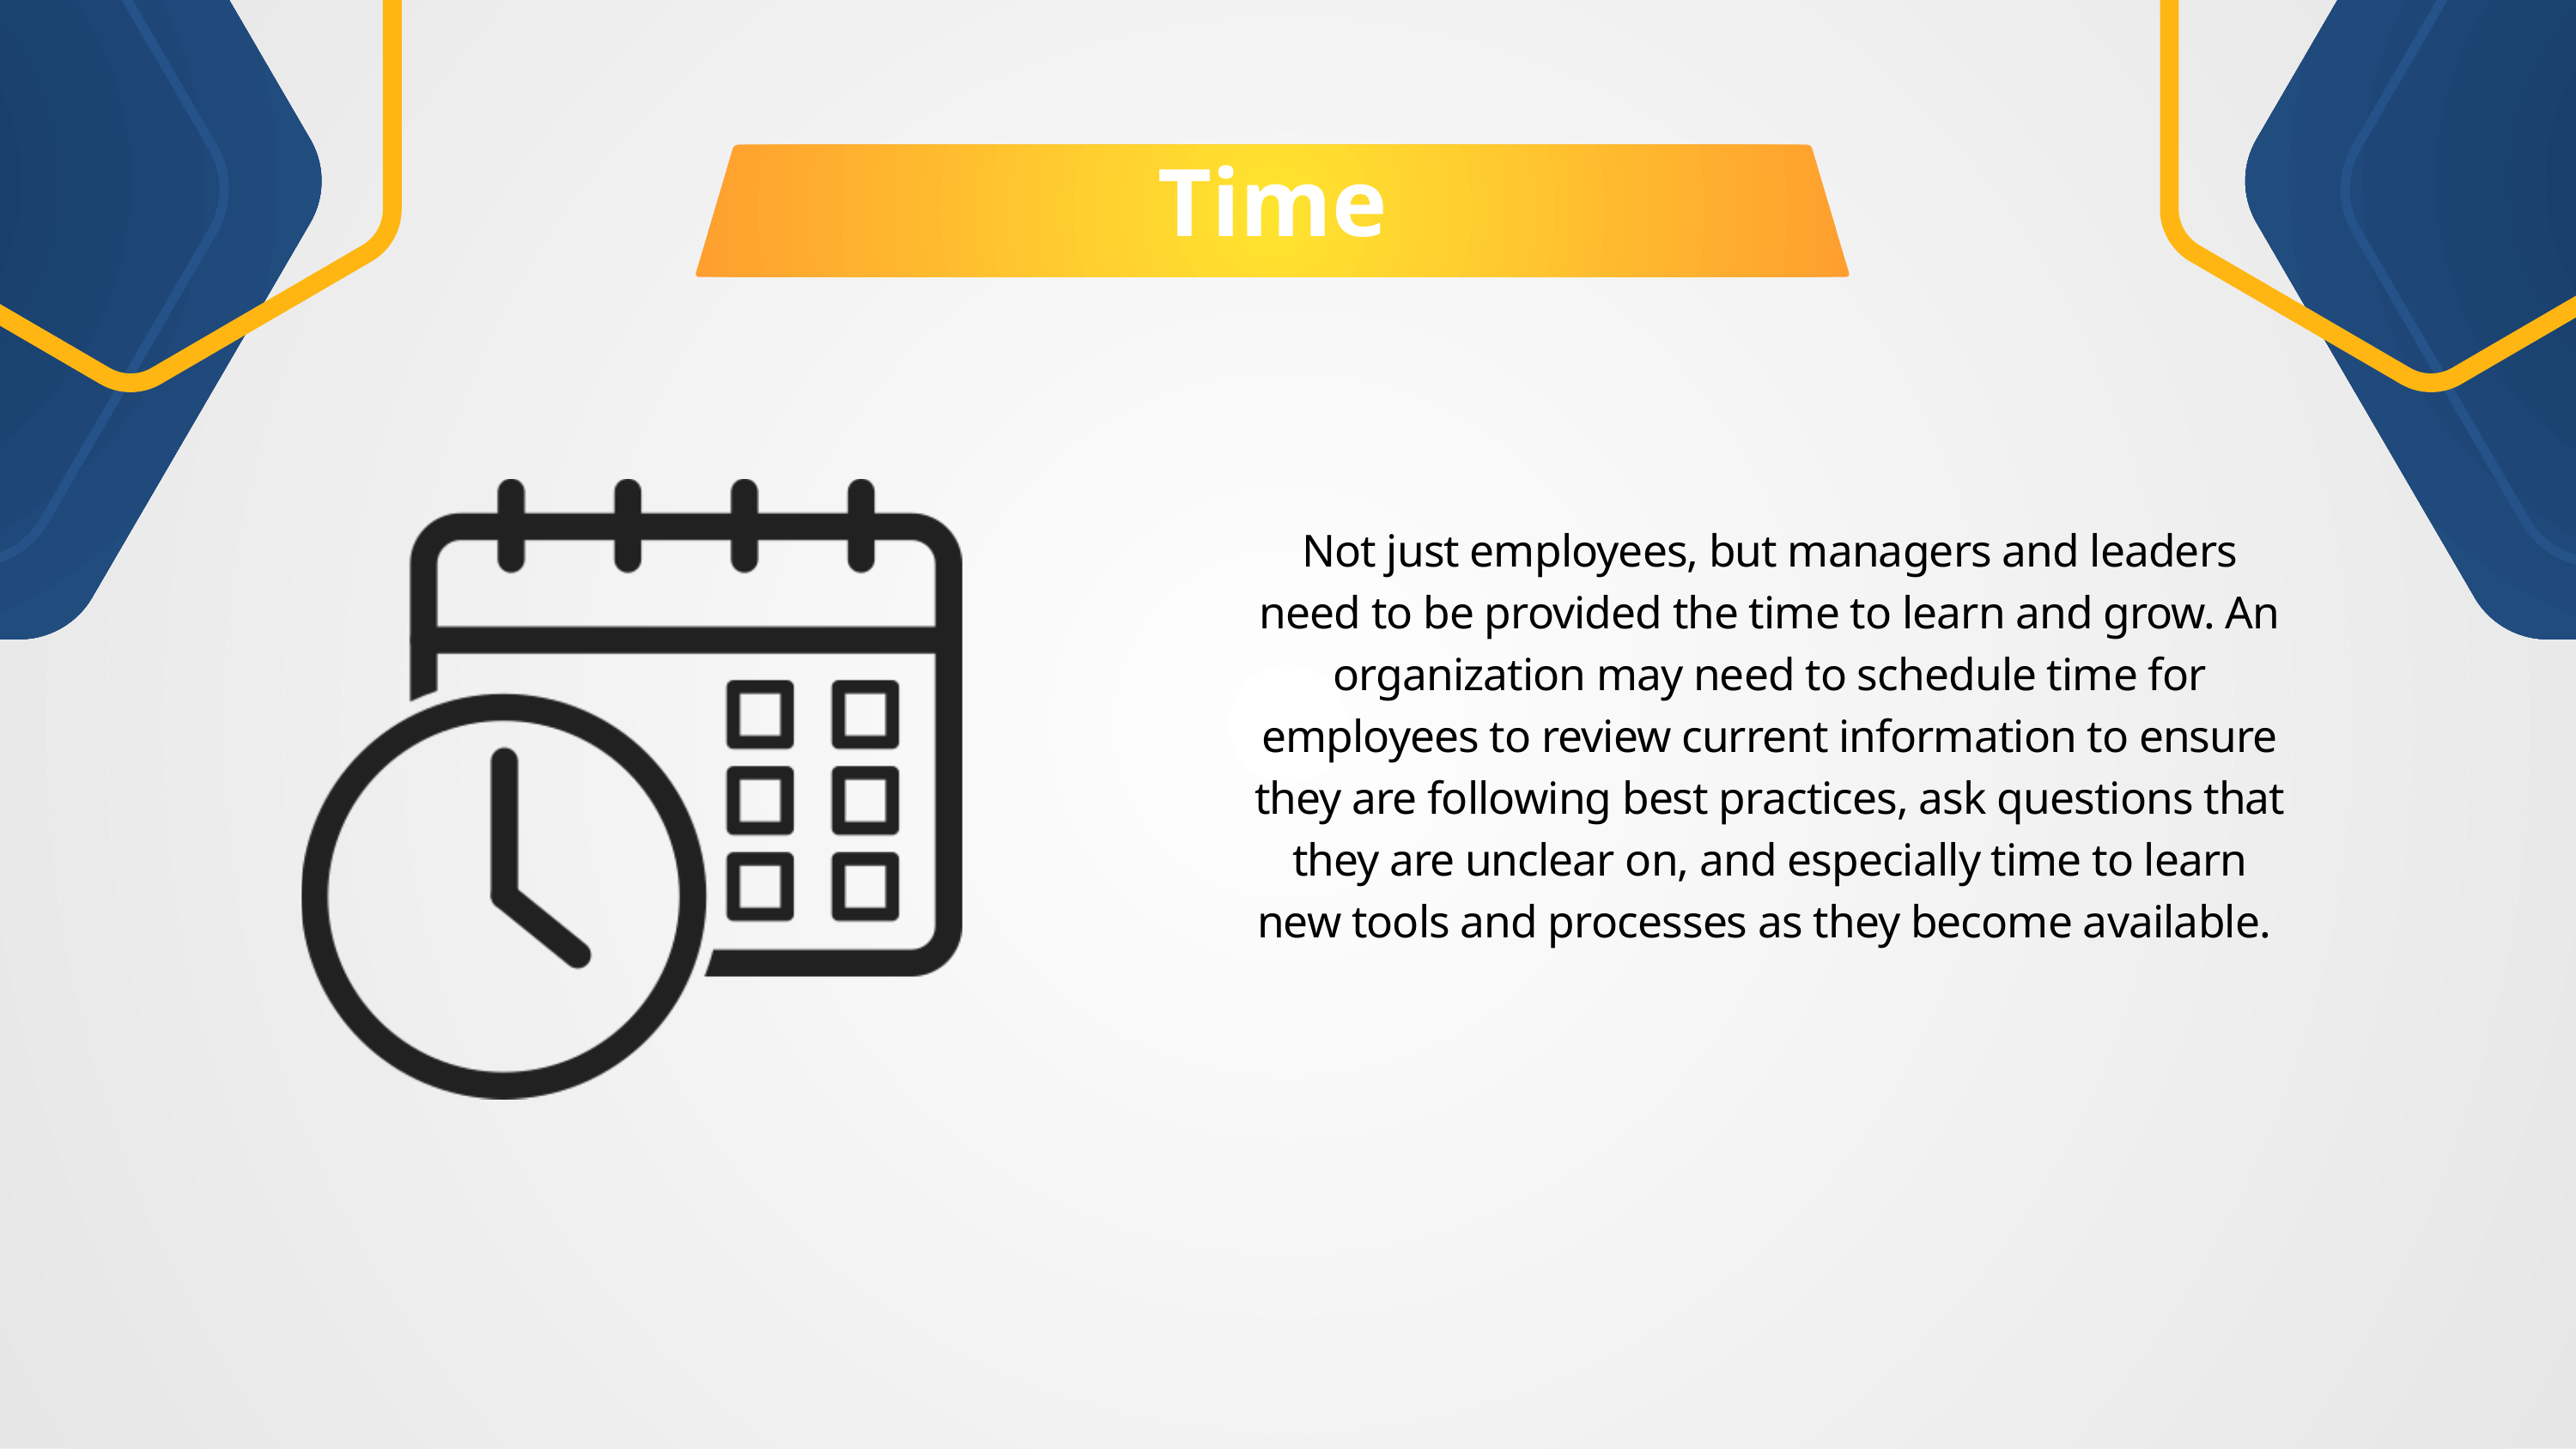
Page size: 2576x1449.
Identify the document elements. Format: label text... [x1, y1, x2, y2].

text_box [2331, 398, 2576, 563]
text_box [2169, 0, 2576, 391]
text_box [0, 0, 393, 391]
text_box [0, 398, 335, 640]
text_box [694, 144, 1850, 277]
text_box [0, 398, 238, 563]
text_box [301, 479, 963, 1100]
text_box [2232, 398, 2576, 640]
text_box Not just employees, but managers and leaders need to be provided the time to learn and grow. An organization may need to schedule time for employees to review current information to ensure they are following best practices, ask questions that they are unclear on, and especially time to learn new tools and processes as they become available. [1251, 513, 2288, 947]
